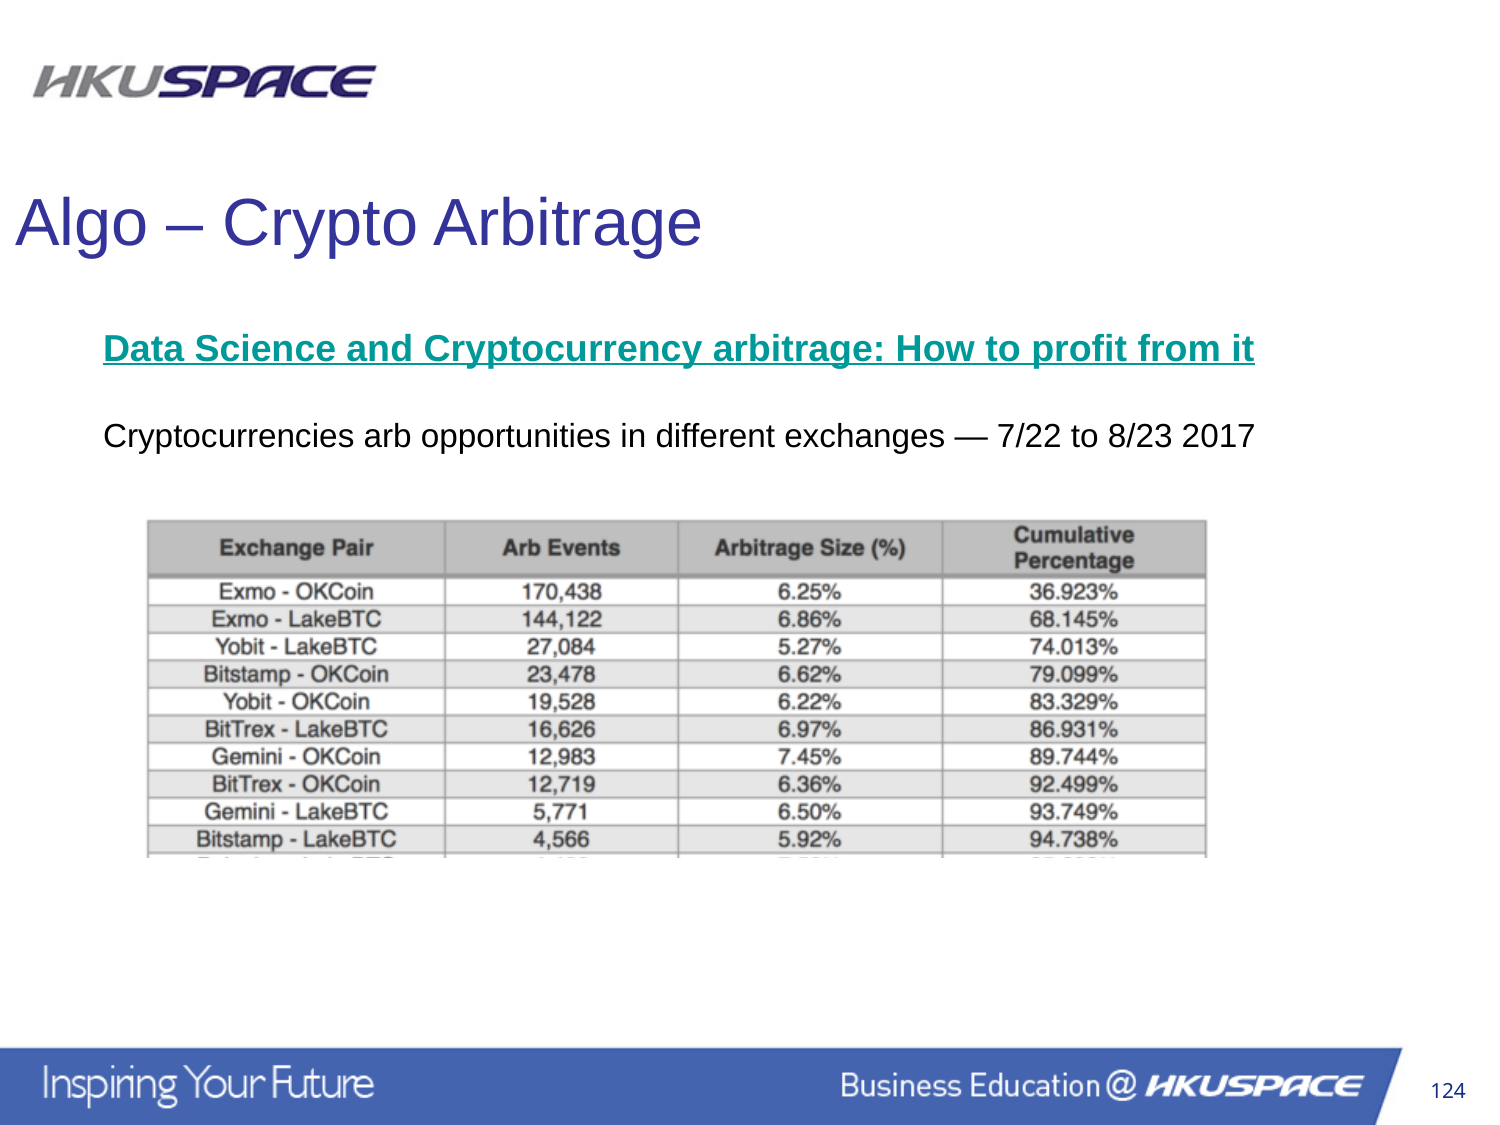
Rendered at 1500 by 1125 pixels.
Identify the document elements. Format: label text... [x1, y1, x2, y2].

picture [0, 0, 1500, 1125]
slide_number 124 [1415, 1070, 1499, 1125]
text_box Data Science and Cryptocurrency arbitrage: How to profit from it Cryptocurrencies arb opportunities in different exchanges — 7/22 to 8/23 2017 [88, 316, 1341, 521]
title Algo – Crypto Arbitrage [0, 101, 1325, 266]
